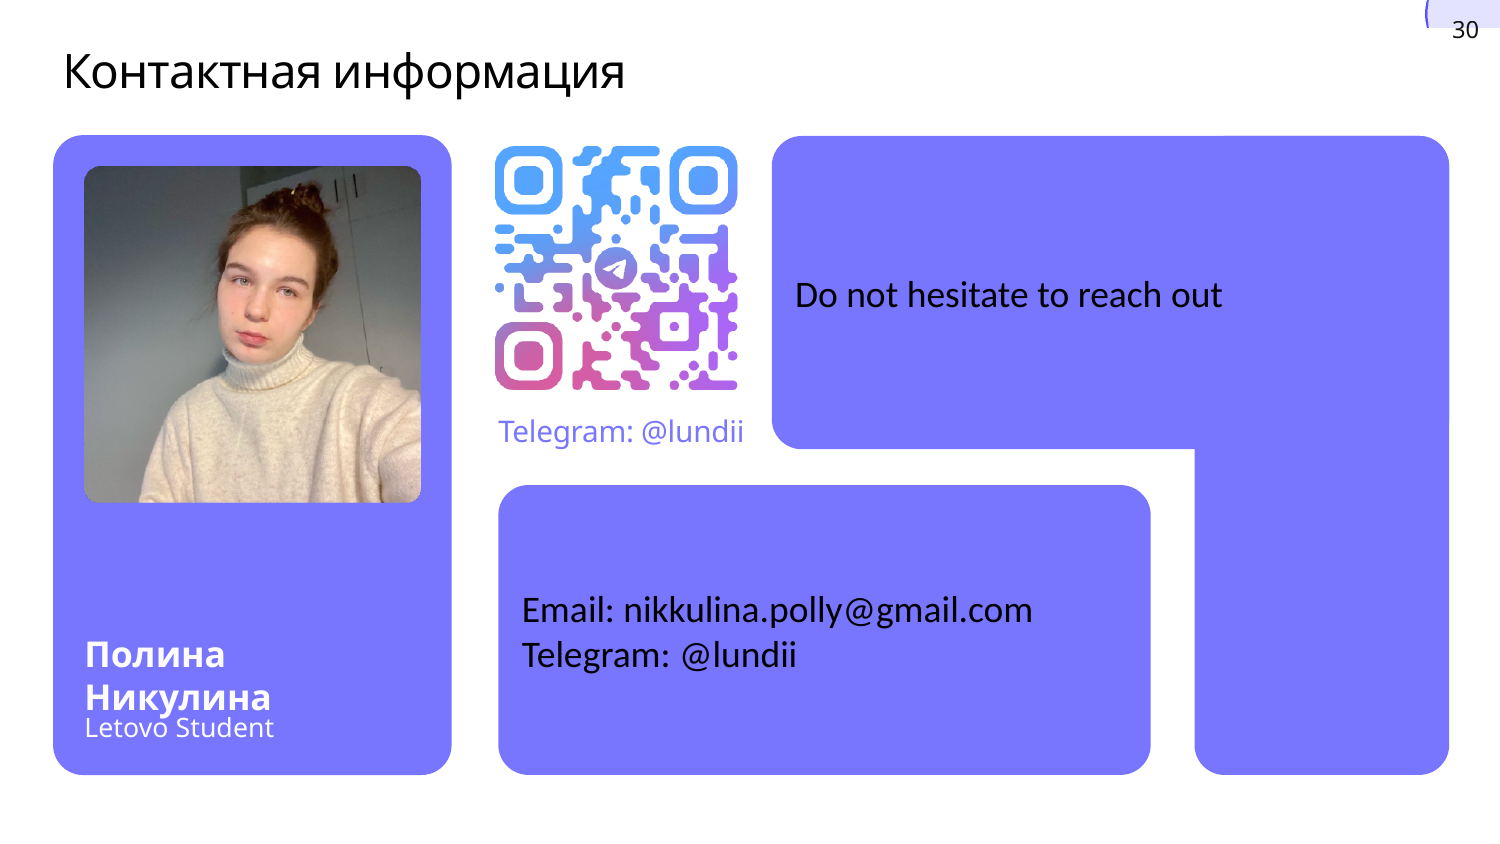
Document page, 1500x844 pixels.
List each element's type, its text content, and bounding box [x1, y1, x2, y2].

text_box Telegram: @lundii [498, 408, 757, 450]
text_box Email: nikkulina.polly@gmail.com Telegram: @lundii [498, 485, 1151, 775]
picture [84, 166, 421, 503]
text_box Do not hesitate to reach out [771, 135, 1450, 450]
text_box 30 [1439, 28, 1492, 44]
picture [1424, 0, 1500, 28]
text_box [53, 135, 452, 776]
text_box Полина Никулина [84, 651, 415, 697]
picture [482, 138, 758, 400]
text_box Letovo Student [84, 712, 319, 744]
text_box [84, 604, 421, 744]
text_box Контактная информация [62, 43, 1333, 100]
text_box [1194, 422, 1450, 775]
